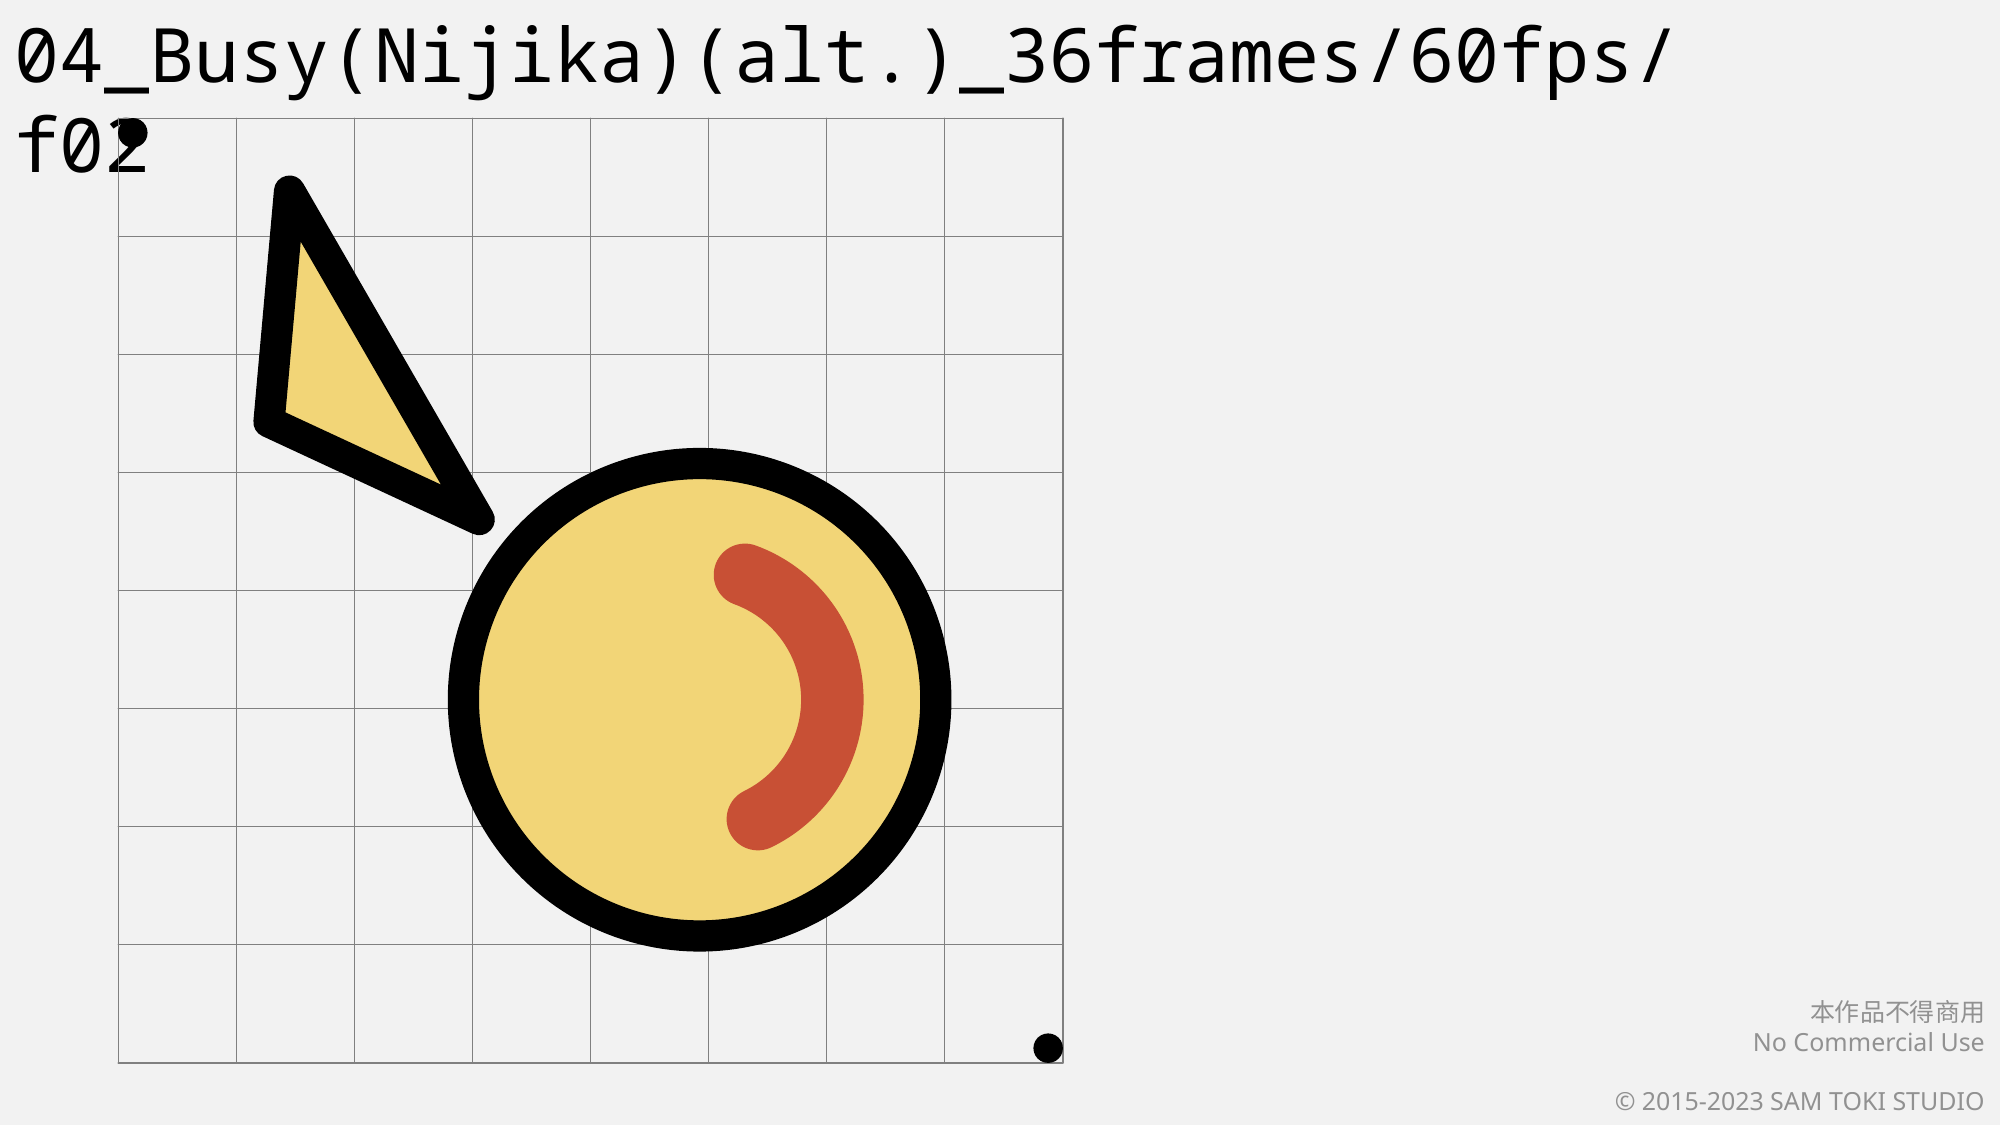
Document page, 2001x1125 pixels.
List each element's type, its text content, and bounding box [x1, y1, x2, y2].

text_box 04_Busy(Nijika)(alt.)_36frames/60fps/f02 [0, 0, 1772, 195]
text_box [118, 118, 1063, 1063]
